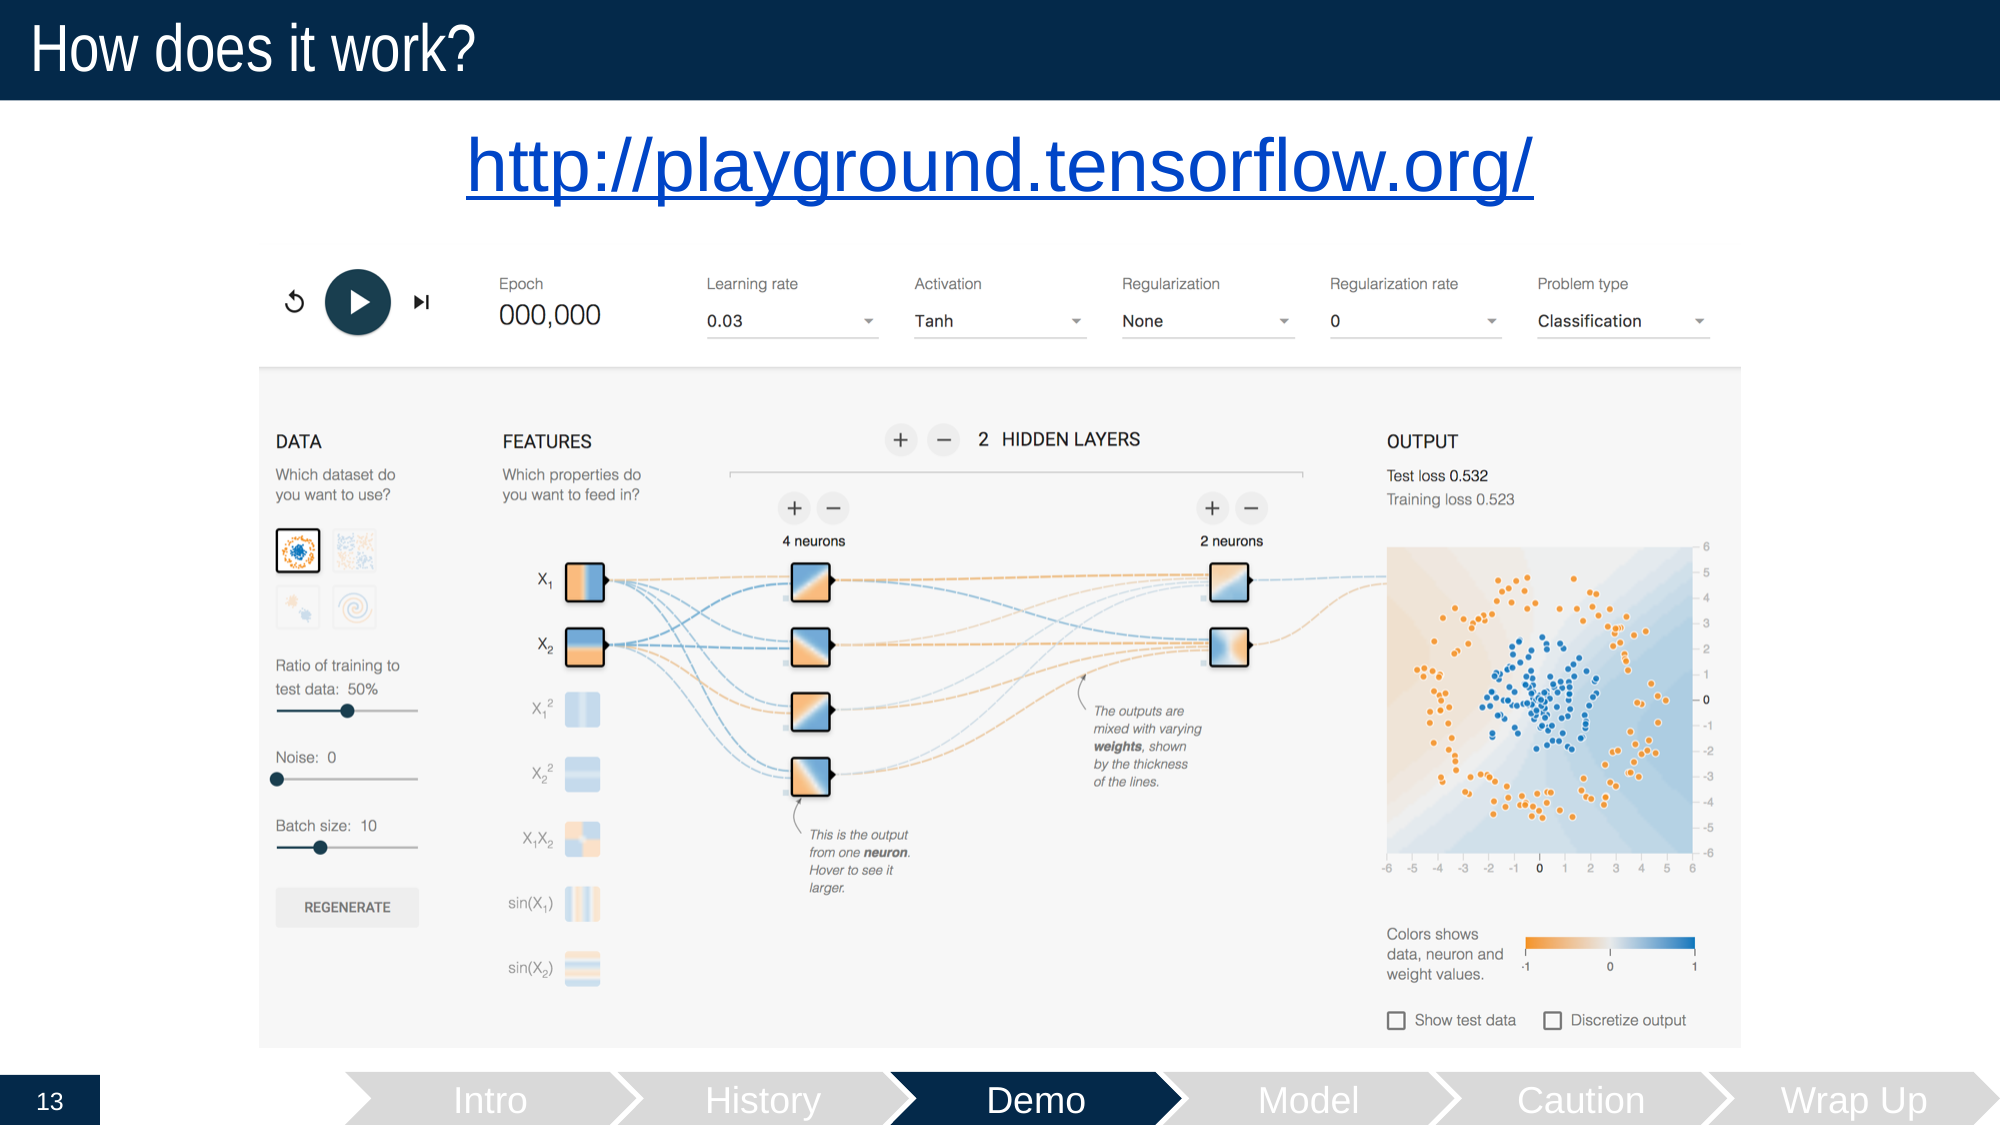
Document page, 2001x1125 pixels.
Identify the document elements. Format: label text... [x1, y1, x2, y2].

text_box History [617, 1071, 910, 1125]
list http://playground.tensorflow.org/ [137, 108, 1863, 950]
text_box Wrap Up [1708, 1071, 2000, 1125]
picture [258, 243, 1742, 1048]
text_box Model [1162, 1071, 1455, 1125]
title How does it work? [0, 0, 2000, 101]
text_box Demo [890, 1071, 1182, 1125]
text_box Caution [1435, 1071, 1728, 1125]
slide_number 13 [0, 1074, 100, 1125]
text_box Intro [344, 1071, 637, 1125]
